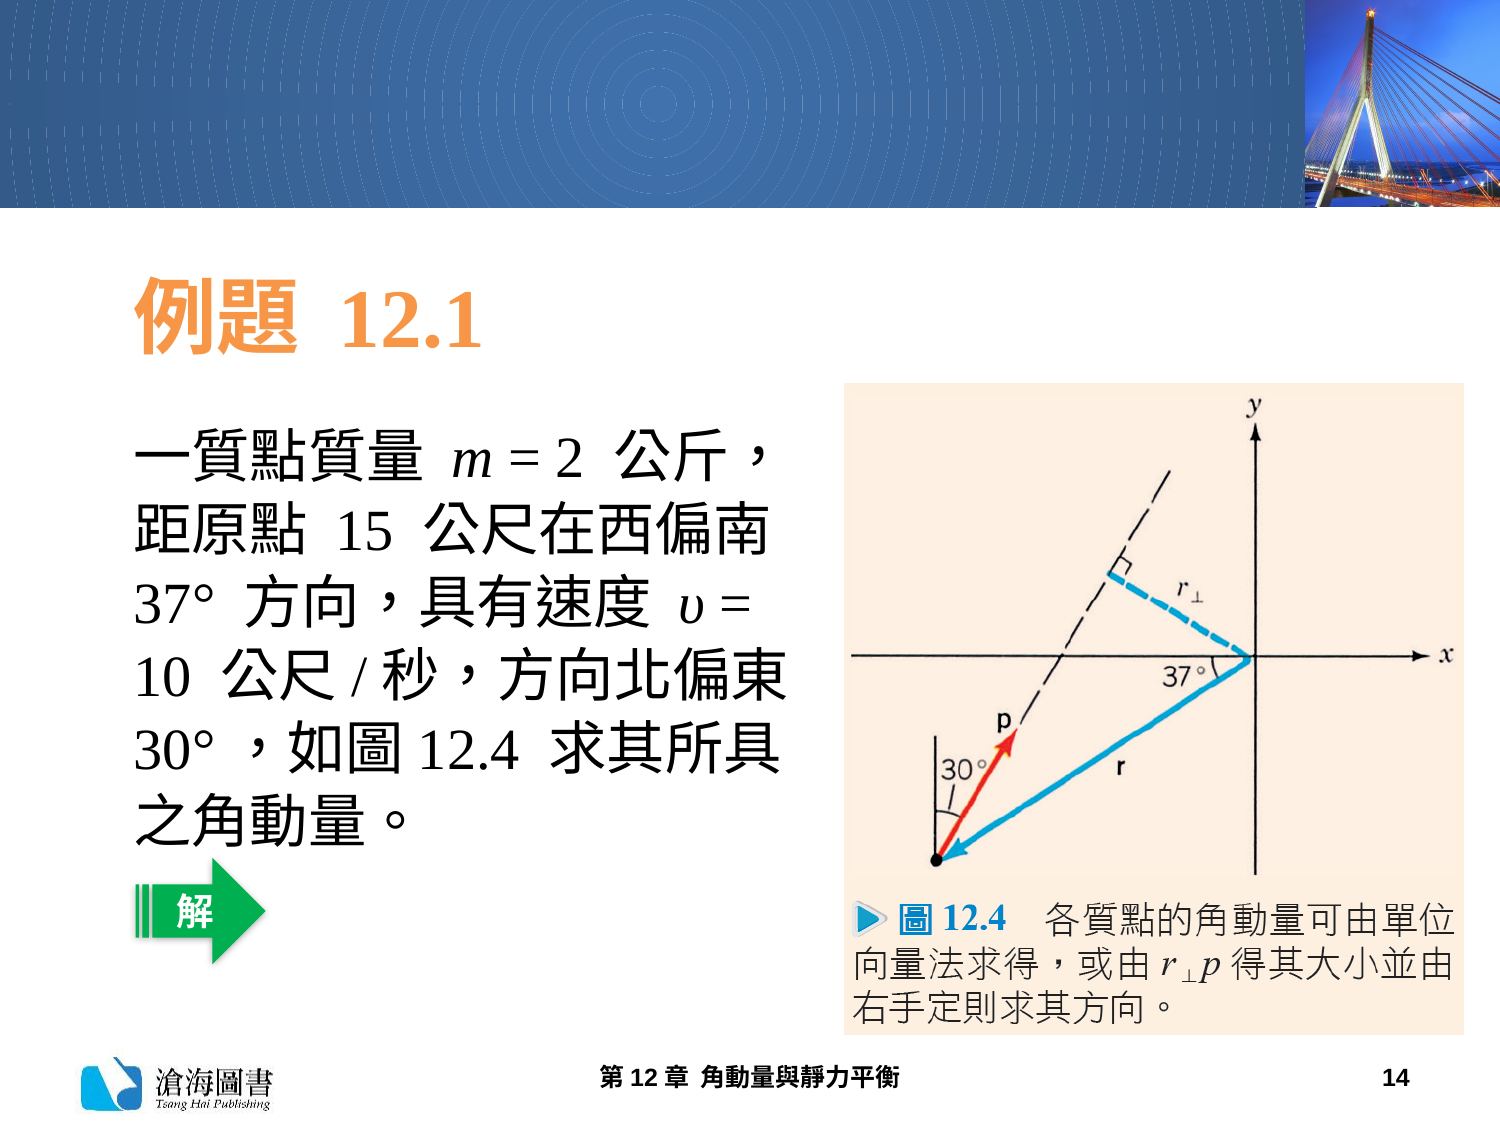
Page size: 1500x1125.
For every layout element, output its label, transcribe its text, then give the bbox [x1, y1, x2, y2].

text_box 解 [135, 884, 140, 938]
picture [844, 383, 1464, 1035]
footer 第12章 角動量與靜力平衡 [512, 1046, 988, 1107]
picture [75, 1049, 274, 1118]
slide_number 14 [1074, 1046, 1425, 1107]
text_box 解 [142, 884, 149, 938]
title 例題 12.1 [118, 256, 1394, 386]
text_box 解 [152, 857, 266, 965]
picture [1305, 0, 1500, 207]
list 一質點質量 m = 2 公斤，距原點 15 公尺在西偏南37° 方向，具有速度 υ = 10 公尺/秒，方向北偏東30°，如圖12.4 求其所具之角動量。 [118, 408, 833, 1024]
